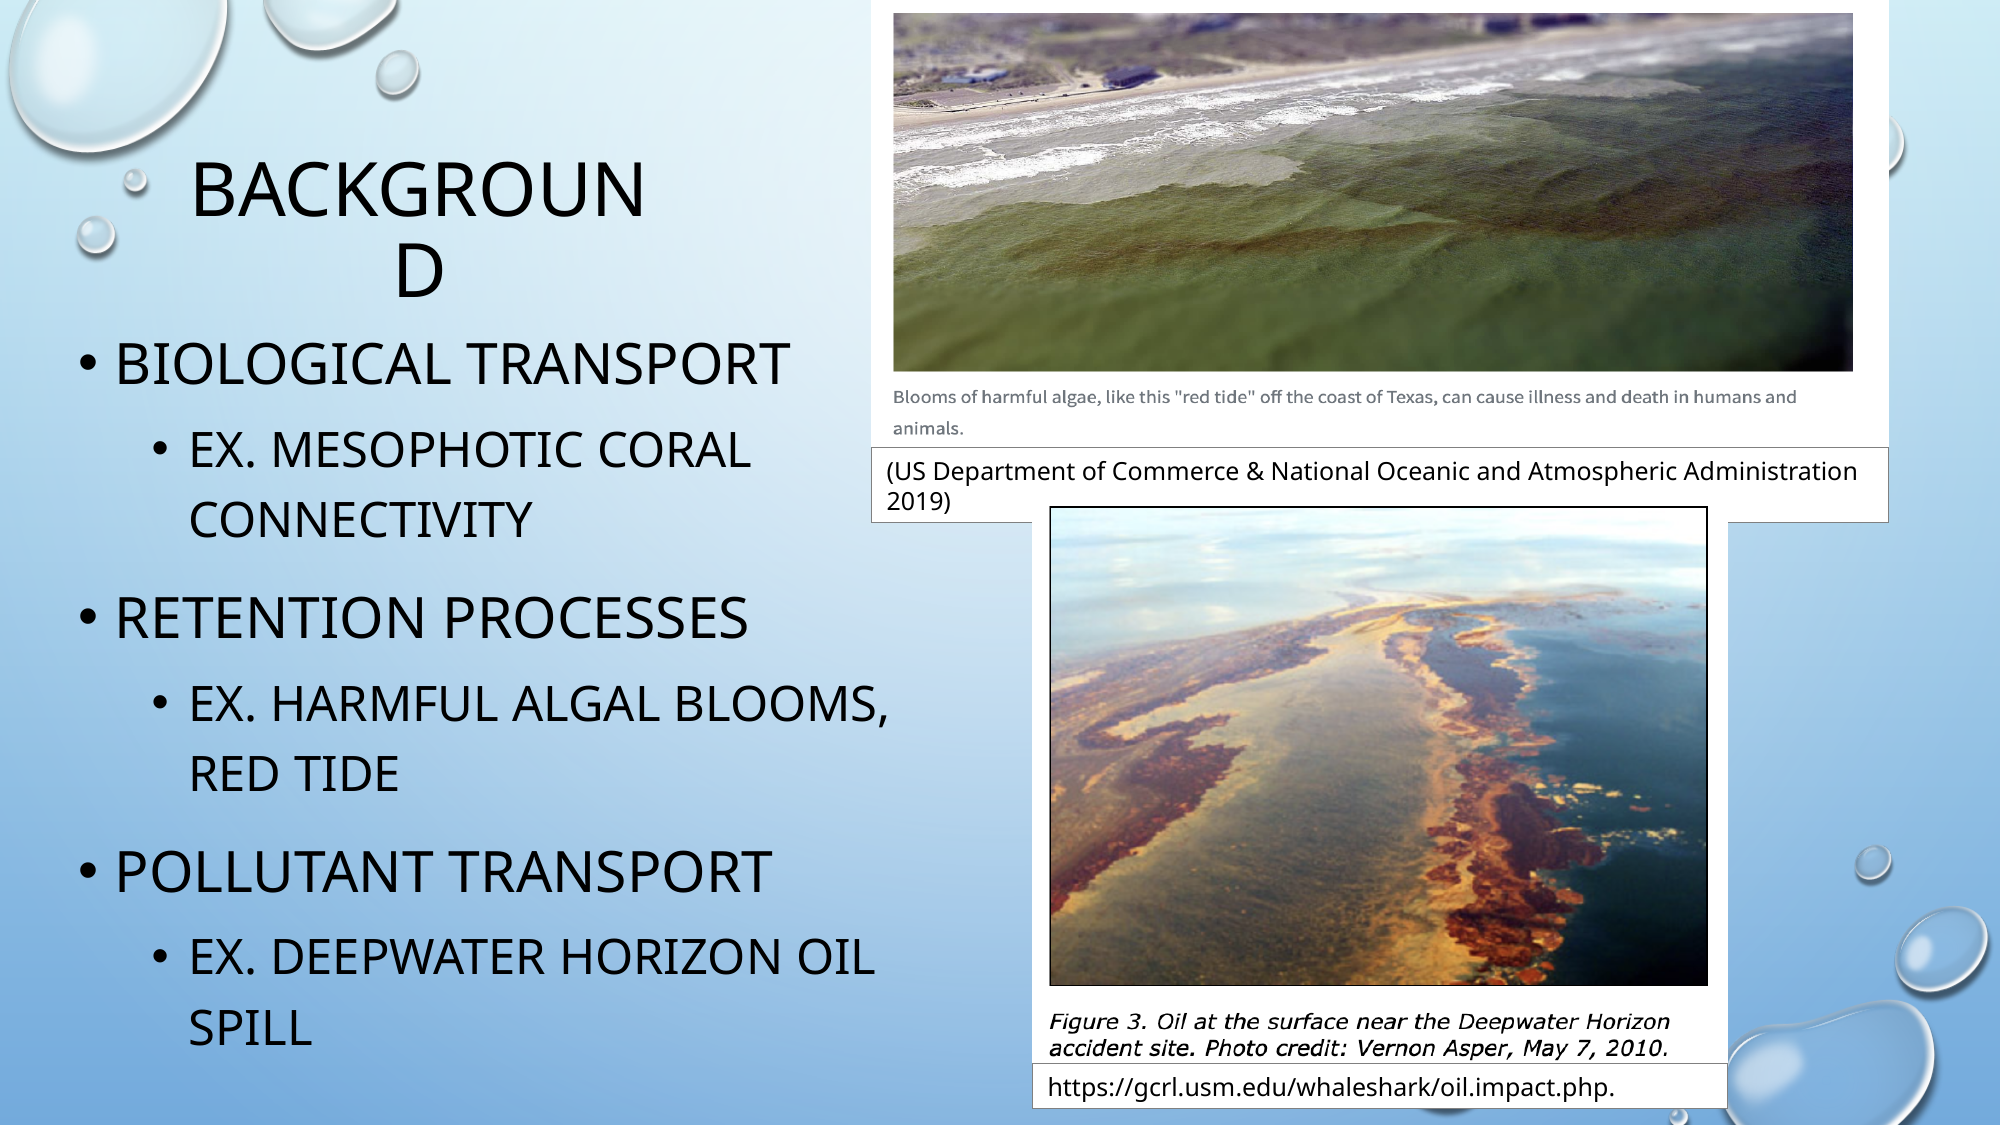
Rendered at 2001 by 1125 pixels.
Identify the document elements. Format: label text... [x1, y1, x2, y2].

list Biological transport ex. Mesophotic coral connectivity Retention processes Ex. Harmful algal blooms, Red Tide Pollutant transport Ex. Deepwater Horizon oil spill [63, 306, 912, 1069]
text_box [1032, 496, 1728, 1114]
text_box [871, 0, 1889, 491]
title Background [149, 101, 689, 306]
picture [0, 0, 2000, 1125]
